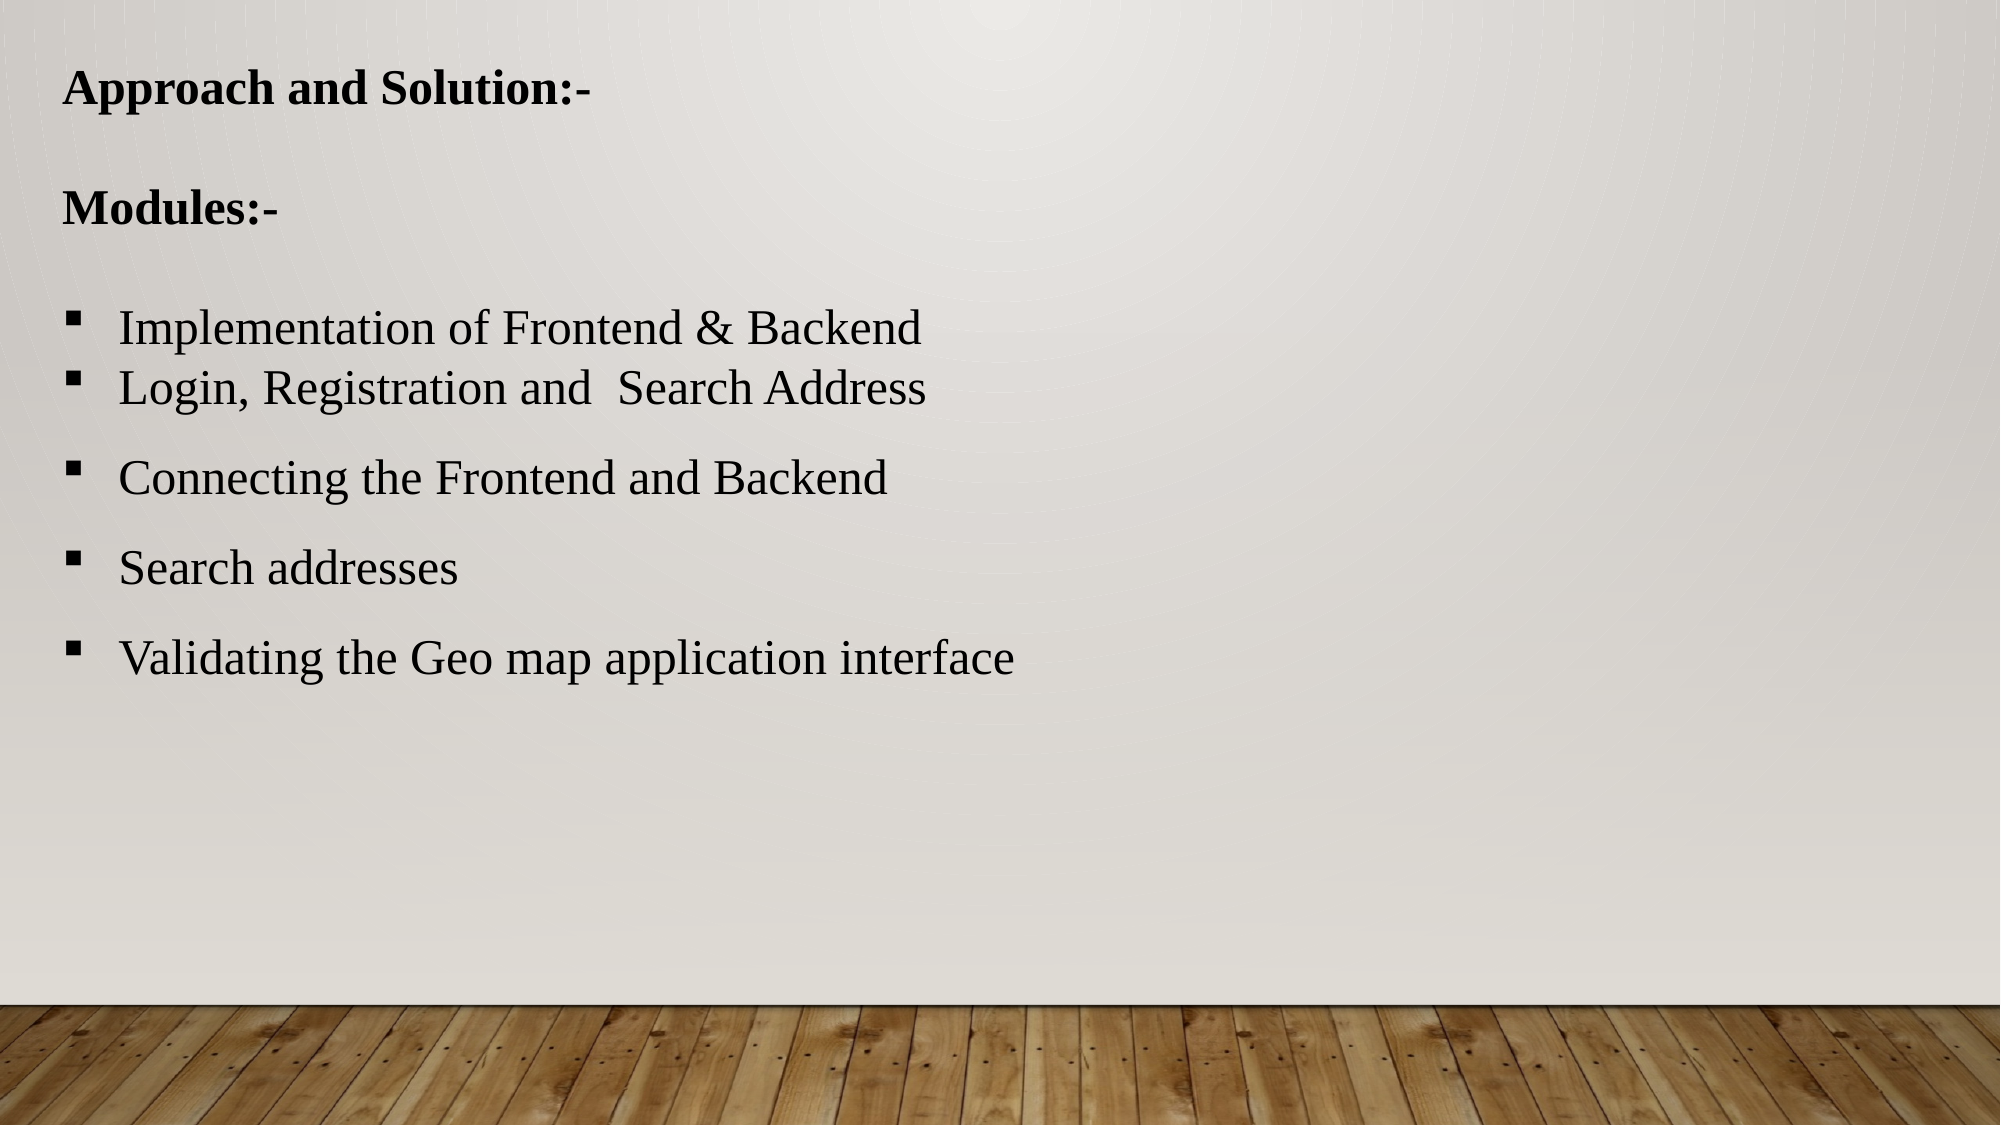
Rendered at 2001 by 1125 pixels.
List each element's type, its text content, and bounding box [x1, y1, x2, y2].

text_box Approach and Solution:- Modules:- Implementation of Frontend & Backend Login, Registration and Search Address Connecting the Frontend and Backend Search addresses Validating the Geo map application interface [47, 47, 1177, 753]
picture [0, 1005, 2000, 1125]
